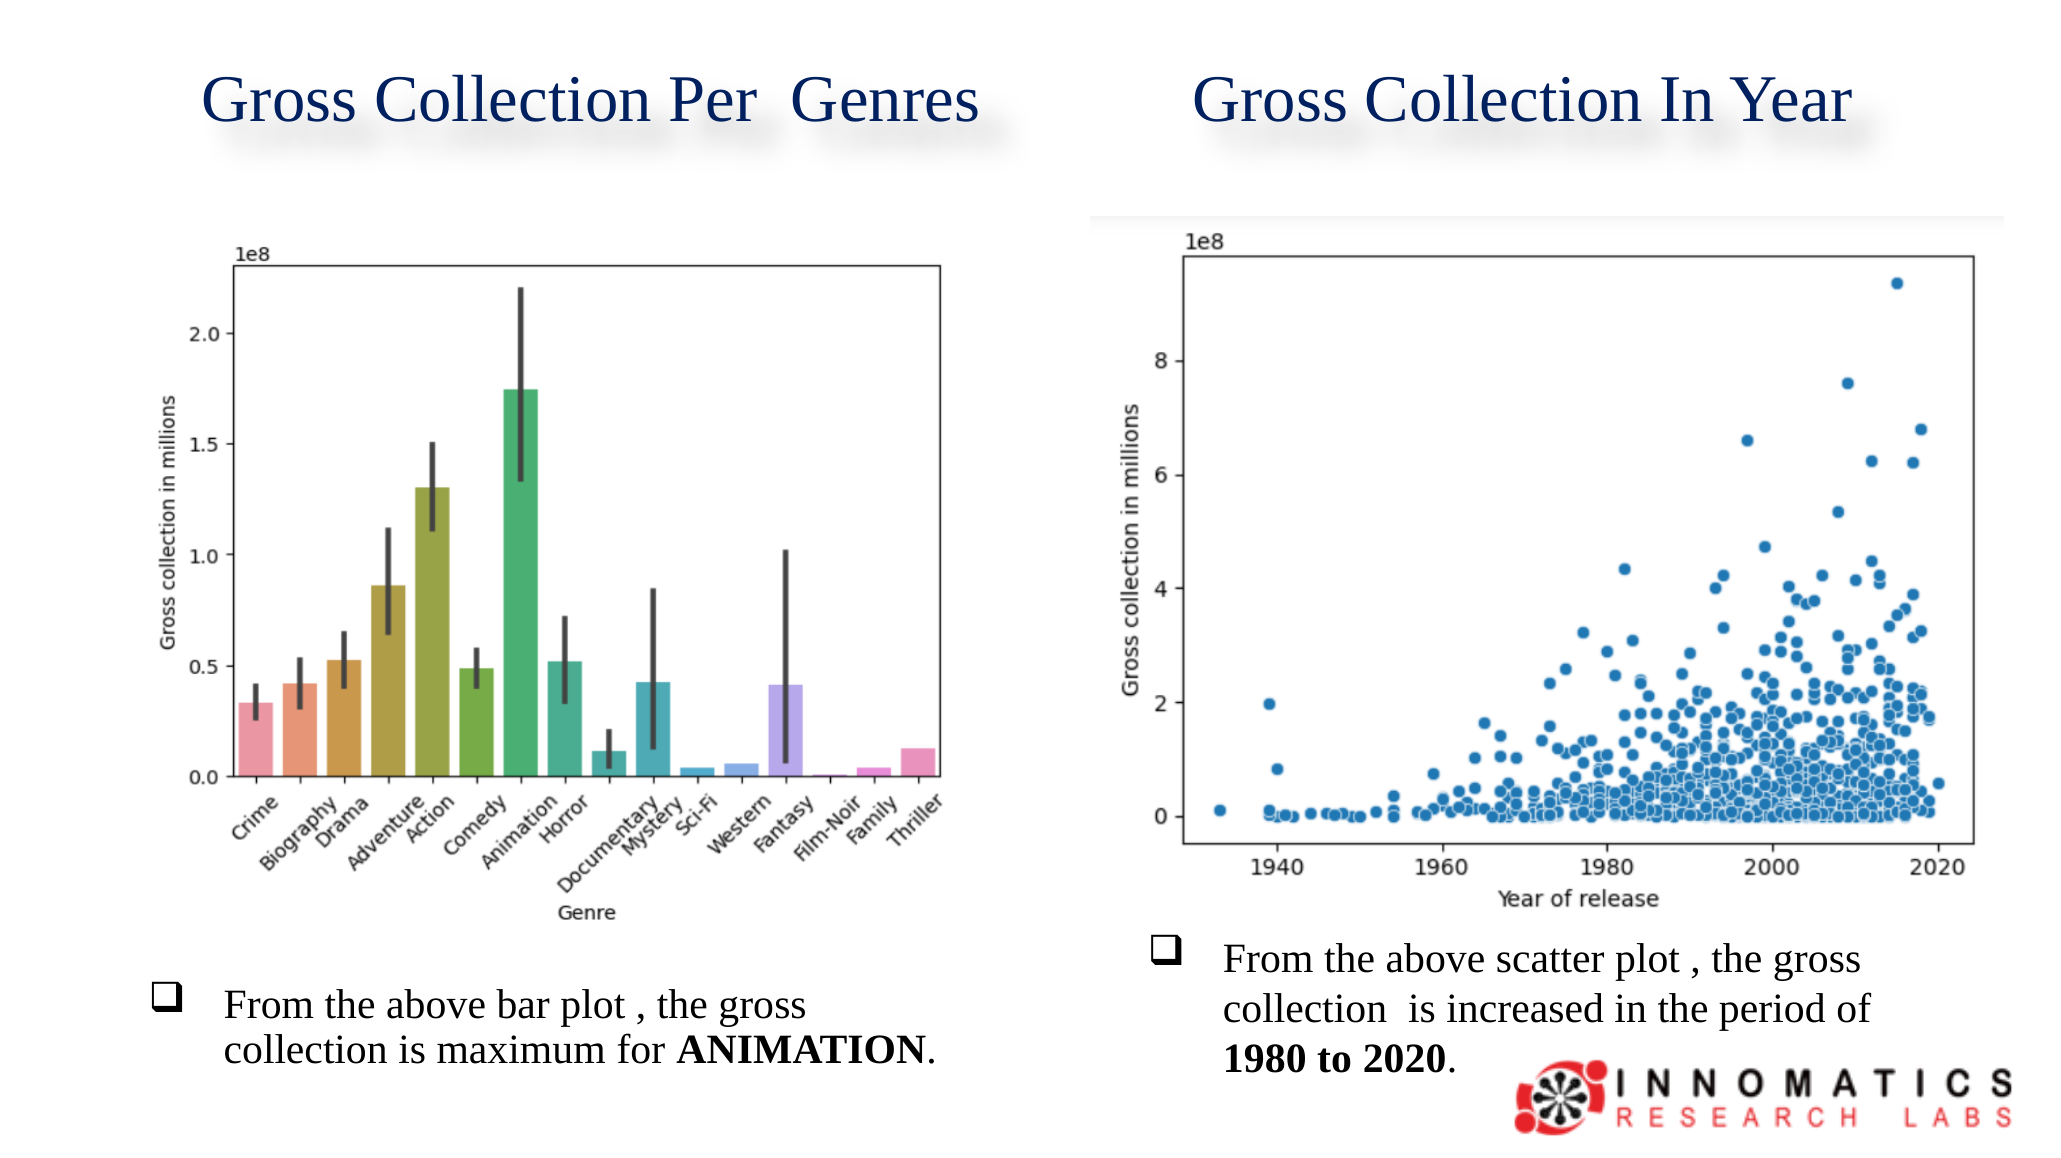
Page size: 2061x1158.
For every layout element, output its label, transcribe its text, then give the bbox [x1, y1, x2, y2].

text_box From the above scatter plot , the gross collection is increased in the period of 1980 to 2020. [1133, 941, 1889, 1089]
picture [1090, 216, 2004, 934]
picture [1489, 1043, 2036, 1158]
list Gross Collection Per Genres [167, 56, 1018, 747]
title From the above bar plot , the gross collection is maximum for ANIMATION. [133, 897, 984, 1158]
picture [144, 233, 973, 925]
list Gross Collection In Year [1065, 56, 1956, 1020]
